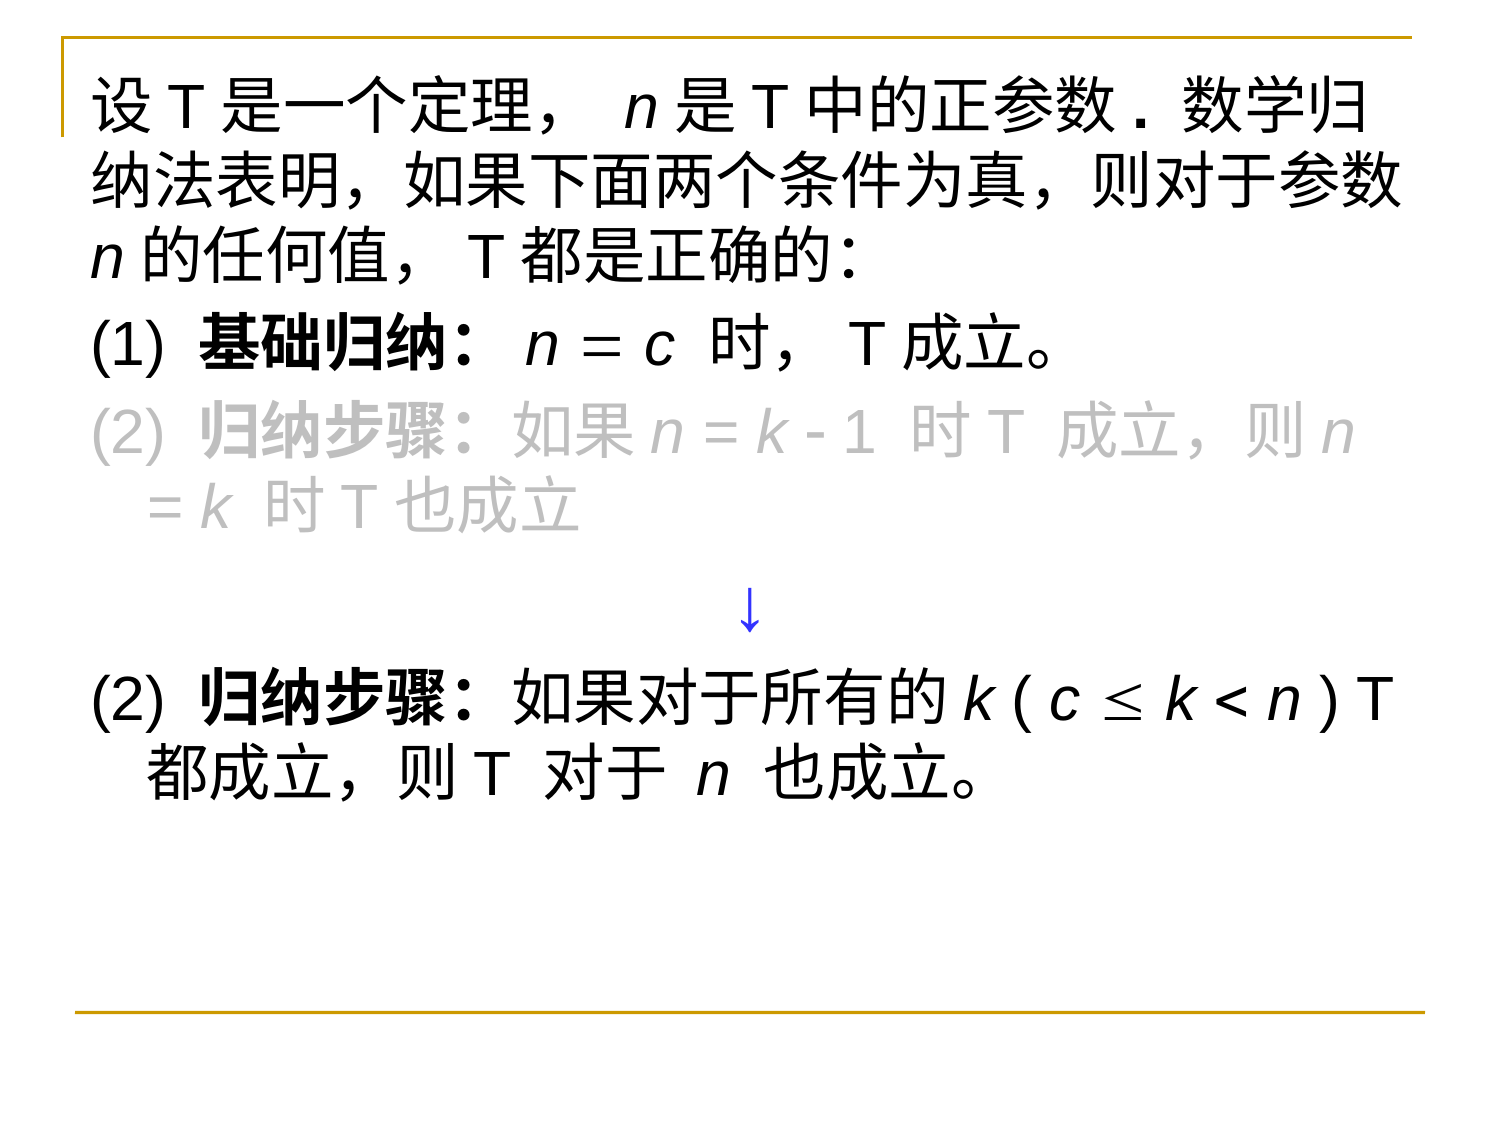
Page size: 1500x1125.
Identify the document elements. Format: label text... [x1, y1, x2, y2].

list 设T是一个定理， n是T中的正参数. 数学归纳法表明，如果下面两个条件为真，则对于参数n的任何值，T都是正确的： (1) 基础归纳：n  c 时，T成立。 (2) 归纳步骤：如果n = k  1 时T 成立，则n = k 时T也成立 ↓ (2) 归纳步骤：如果对于所有的k ( c  k  n ) T 都成立，则T 对于 n 也成立。 [75, 58, 1425, 1006]
